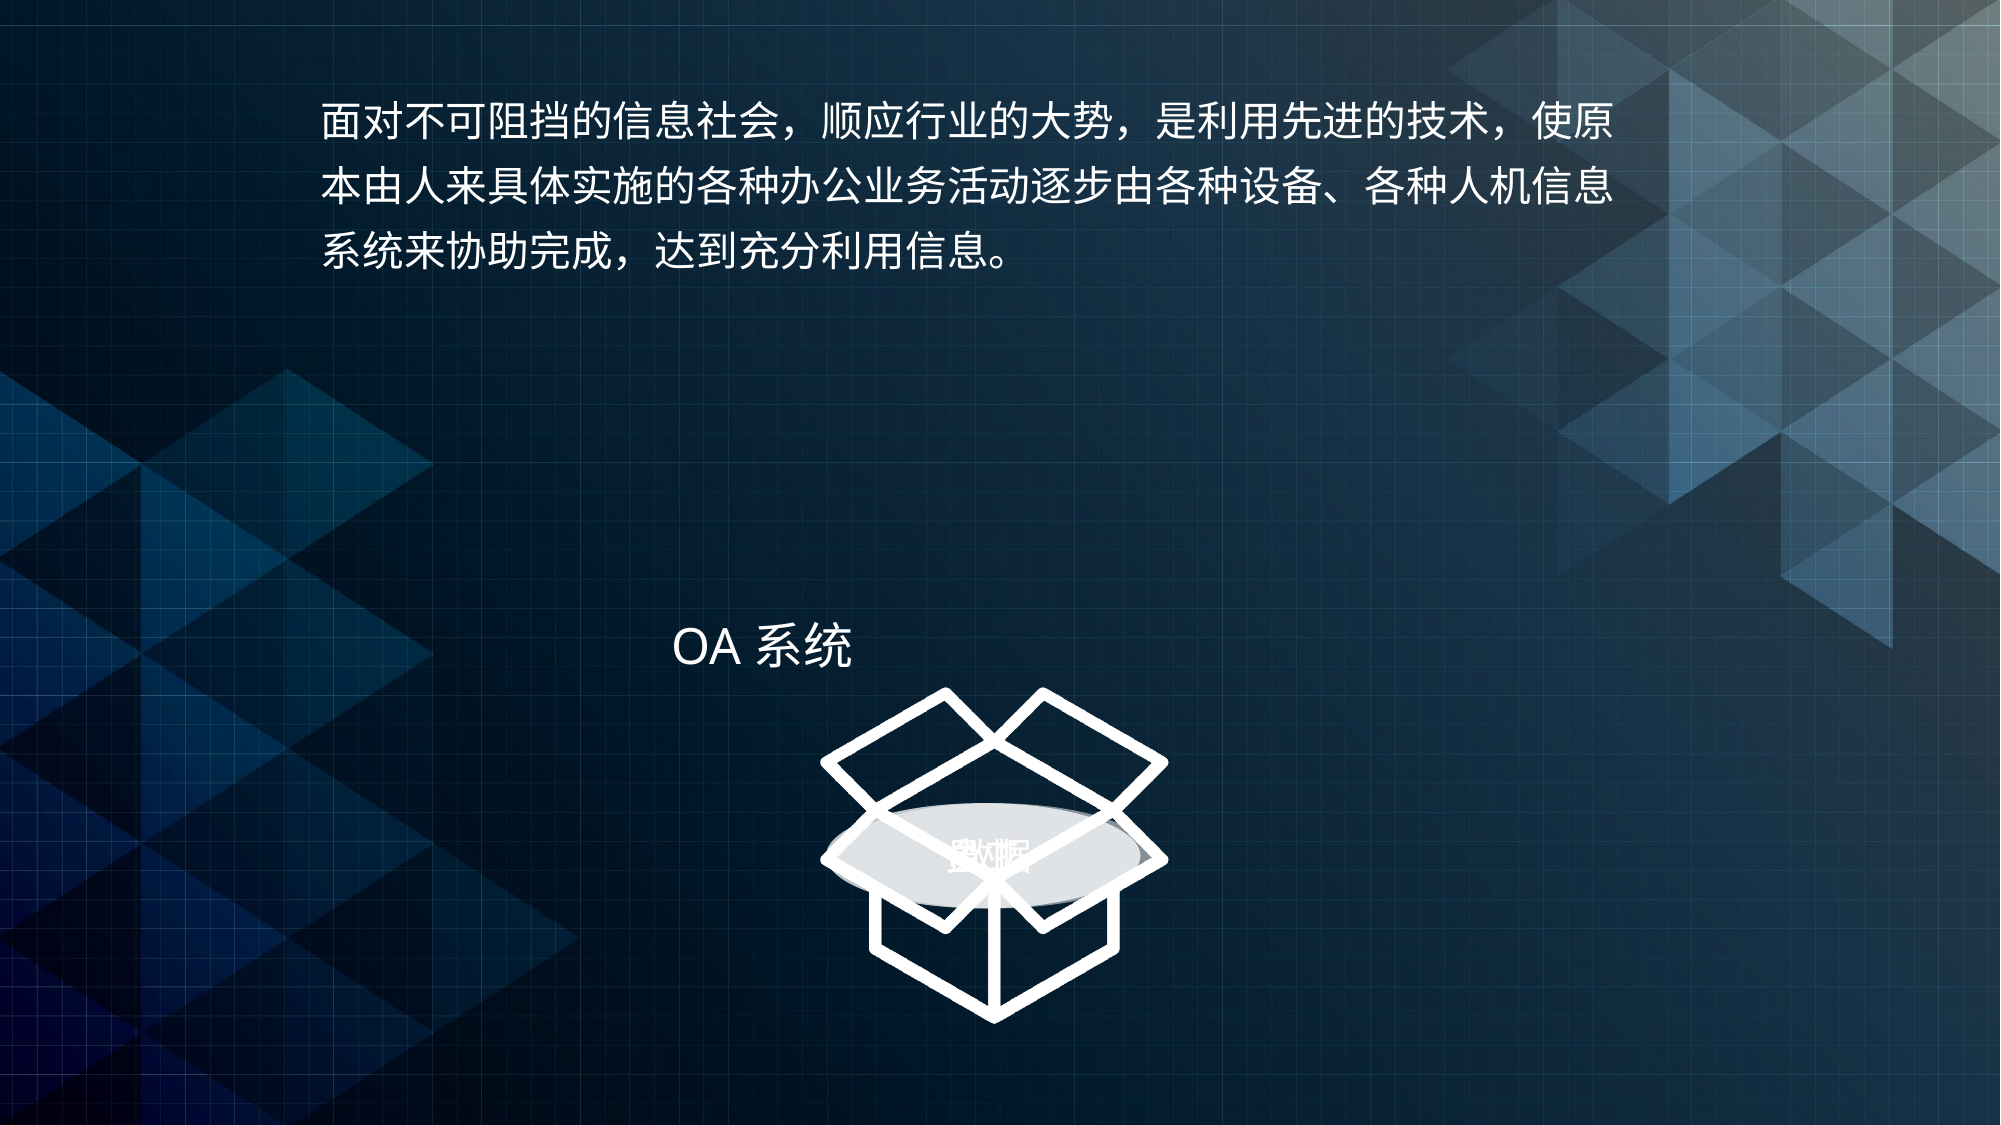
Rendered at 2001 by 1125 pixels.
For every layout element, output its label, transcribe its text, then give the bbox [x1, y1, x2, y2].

picture [0, 0, 2000, 1125]
text_box 面对不可阻挡的信息社会，顺应行业的大势，是利用先进的技术，使原本由人来具体实施的各种办公业务活动逐步由各种设备、各种人机信息系统来协助完成，达到充分利用信息。 [305, 71, 1661, 282]
text_box OA系统 [630, 588, 1370, 682]
